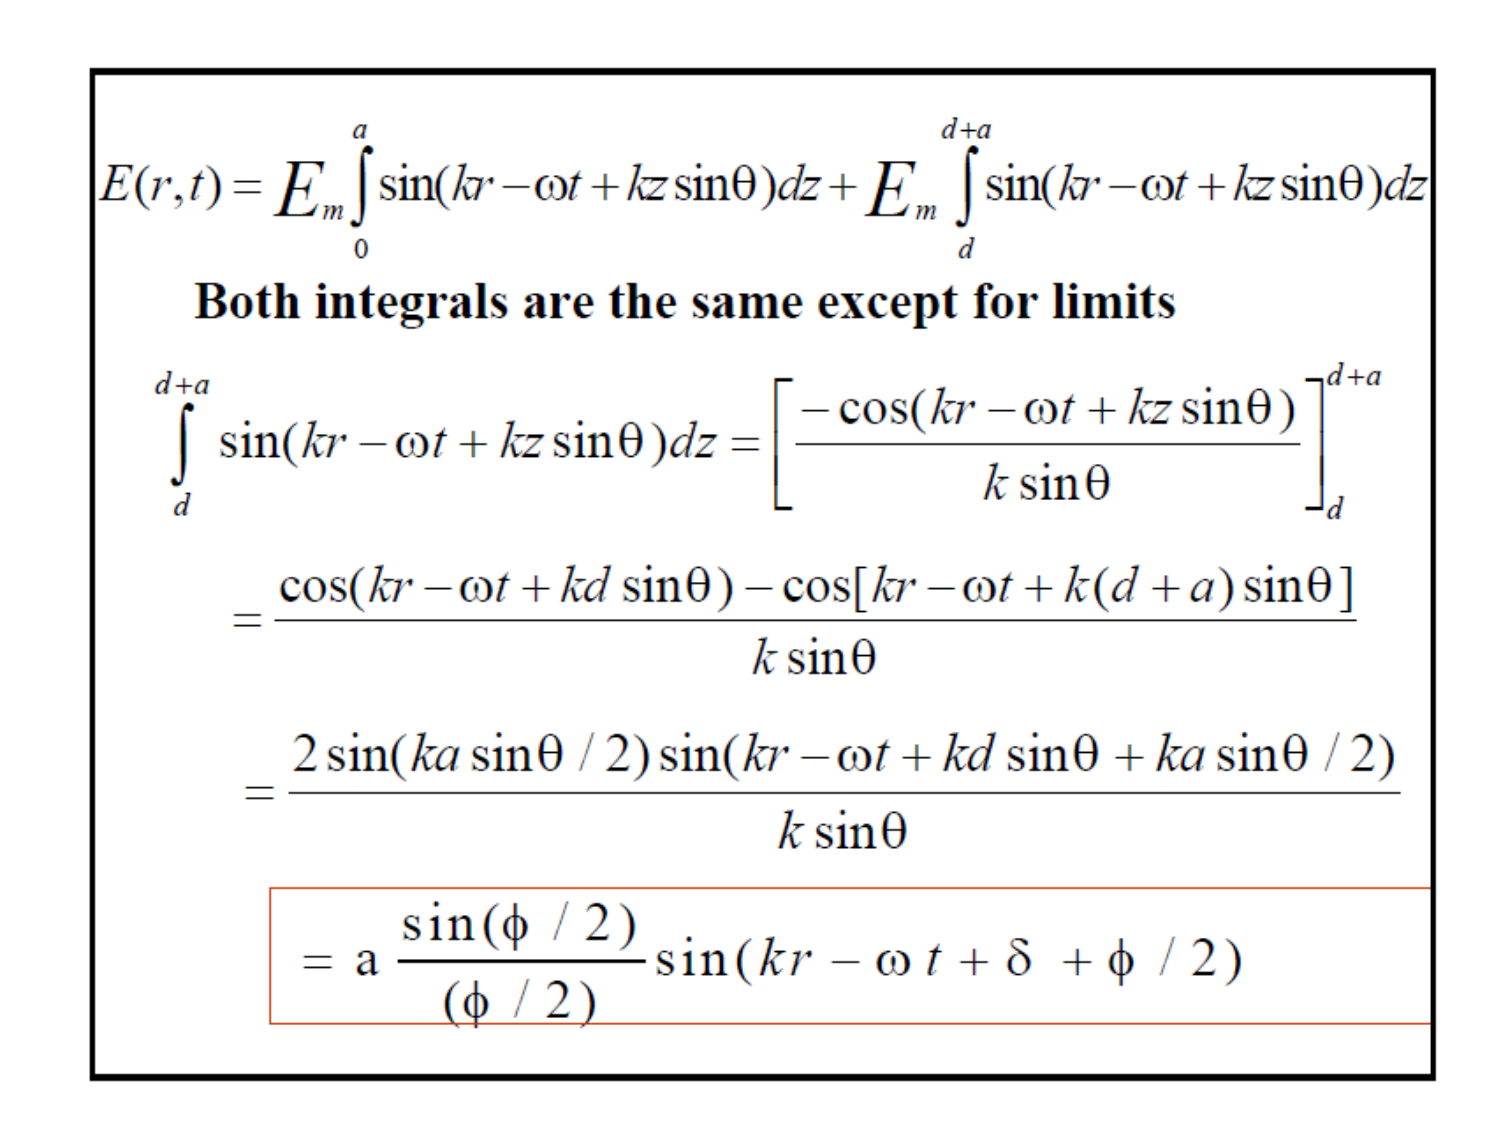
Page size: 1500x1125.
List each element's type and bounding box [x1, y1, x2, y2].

picture [62, 49, 1475, 1099]
